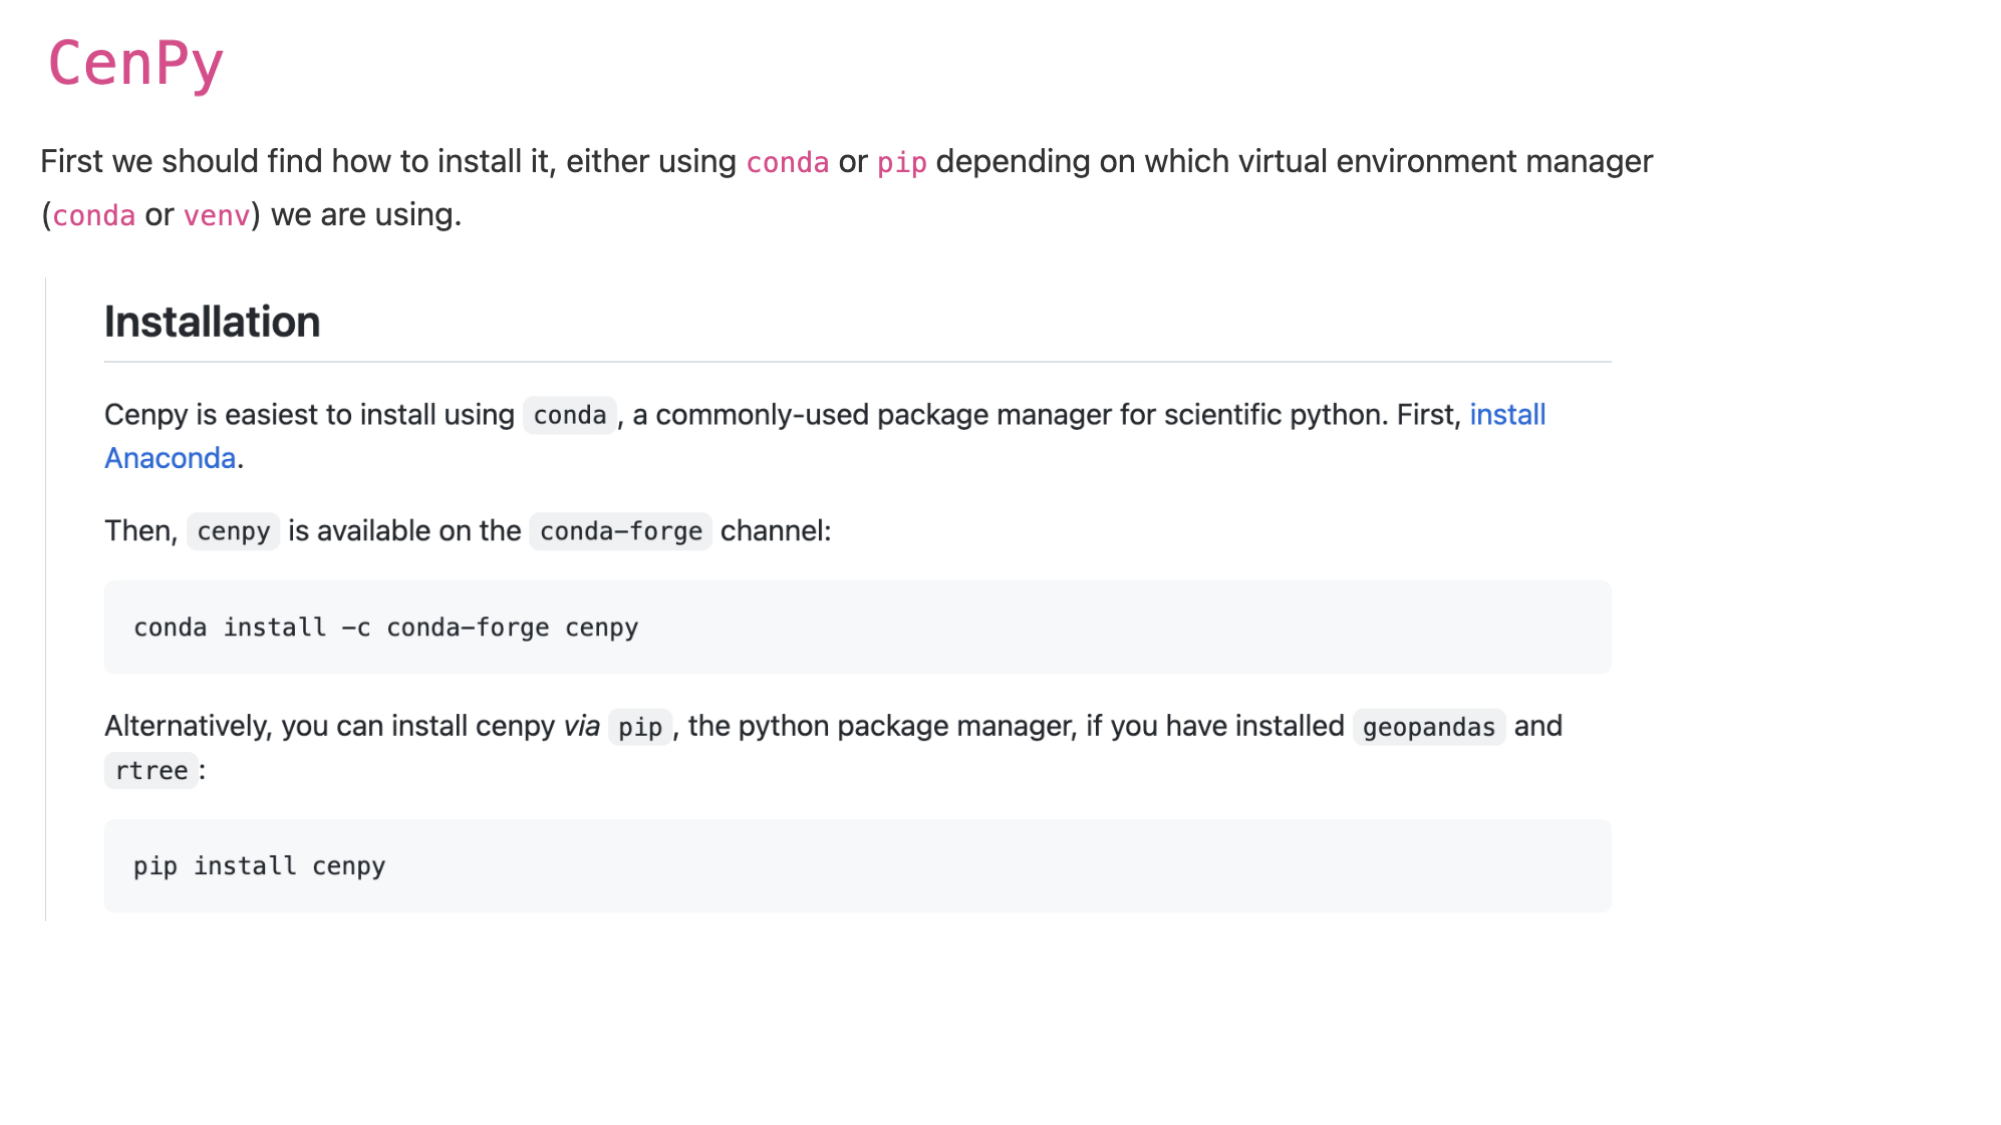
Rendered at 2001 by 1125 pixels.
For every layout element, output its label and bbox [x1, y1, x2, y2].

picture [12, 0, 1822, 921]
